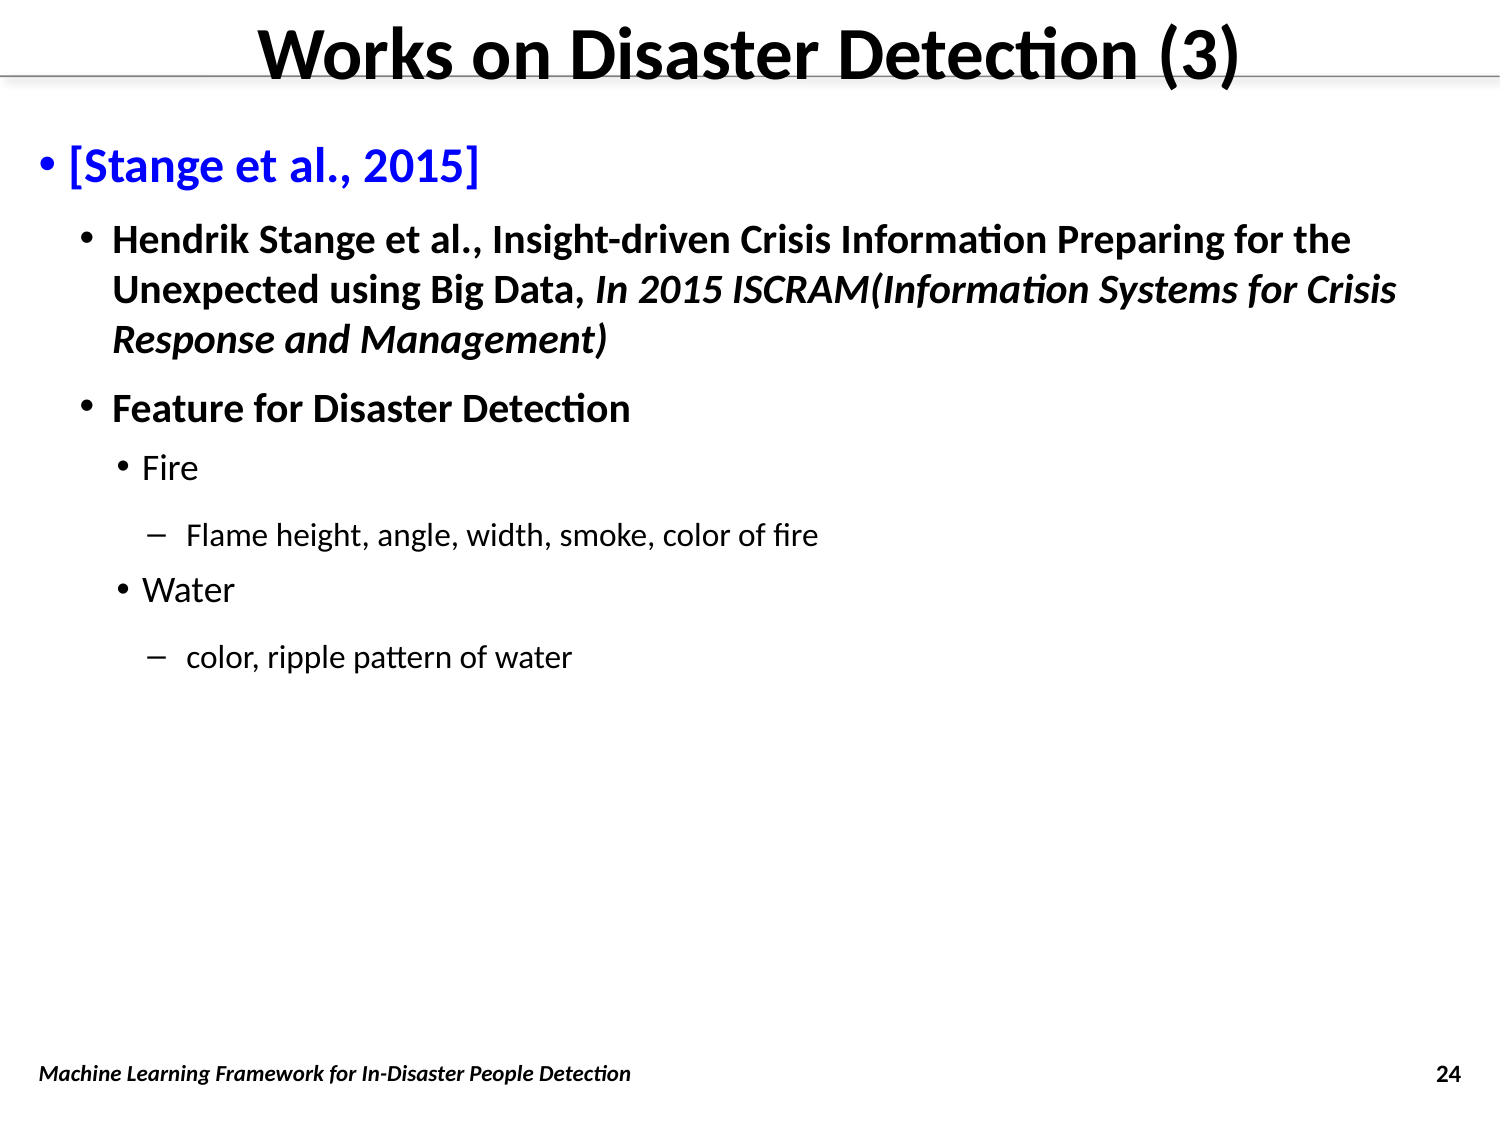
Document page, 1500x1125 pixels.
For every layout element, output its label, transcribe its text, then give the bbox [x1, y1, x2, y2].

list [Stange et al., 2015] Hendrik Stange et al., Insight-driven Crisis Information Preparing for the Unexpected using Big Data, In 2015 ISCRAM(Information Systems for Crisis Response and Management) Feature for Disaster Detection Fire Flame height, angle, width, smoke, color of fire Water color, ripple pattern of water [23, 125, 1477, 1032]
title Works on Disaster Detection (3) [23, 8, 1477, 92]
footer Machine Learning Framework for In-Disaster People Detection [23, 1042, 1353, 1102]
slide_number 24 [1352, 1042, 1477, 1103]
